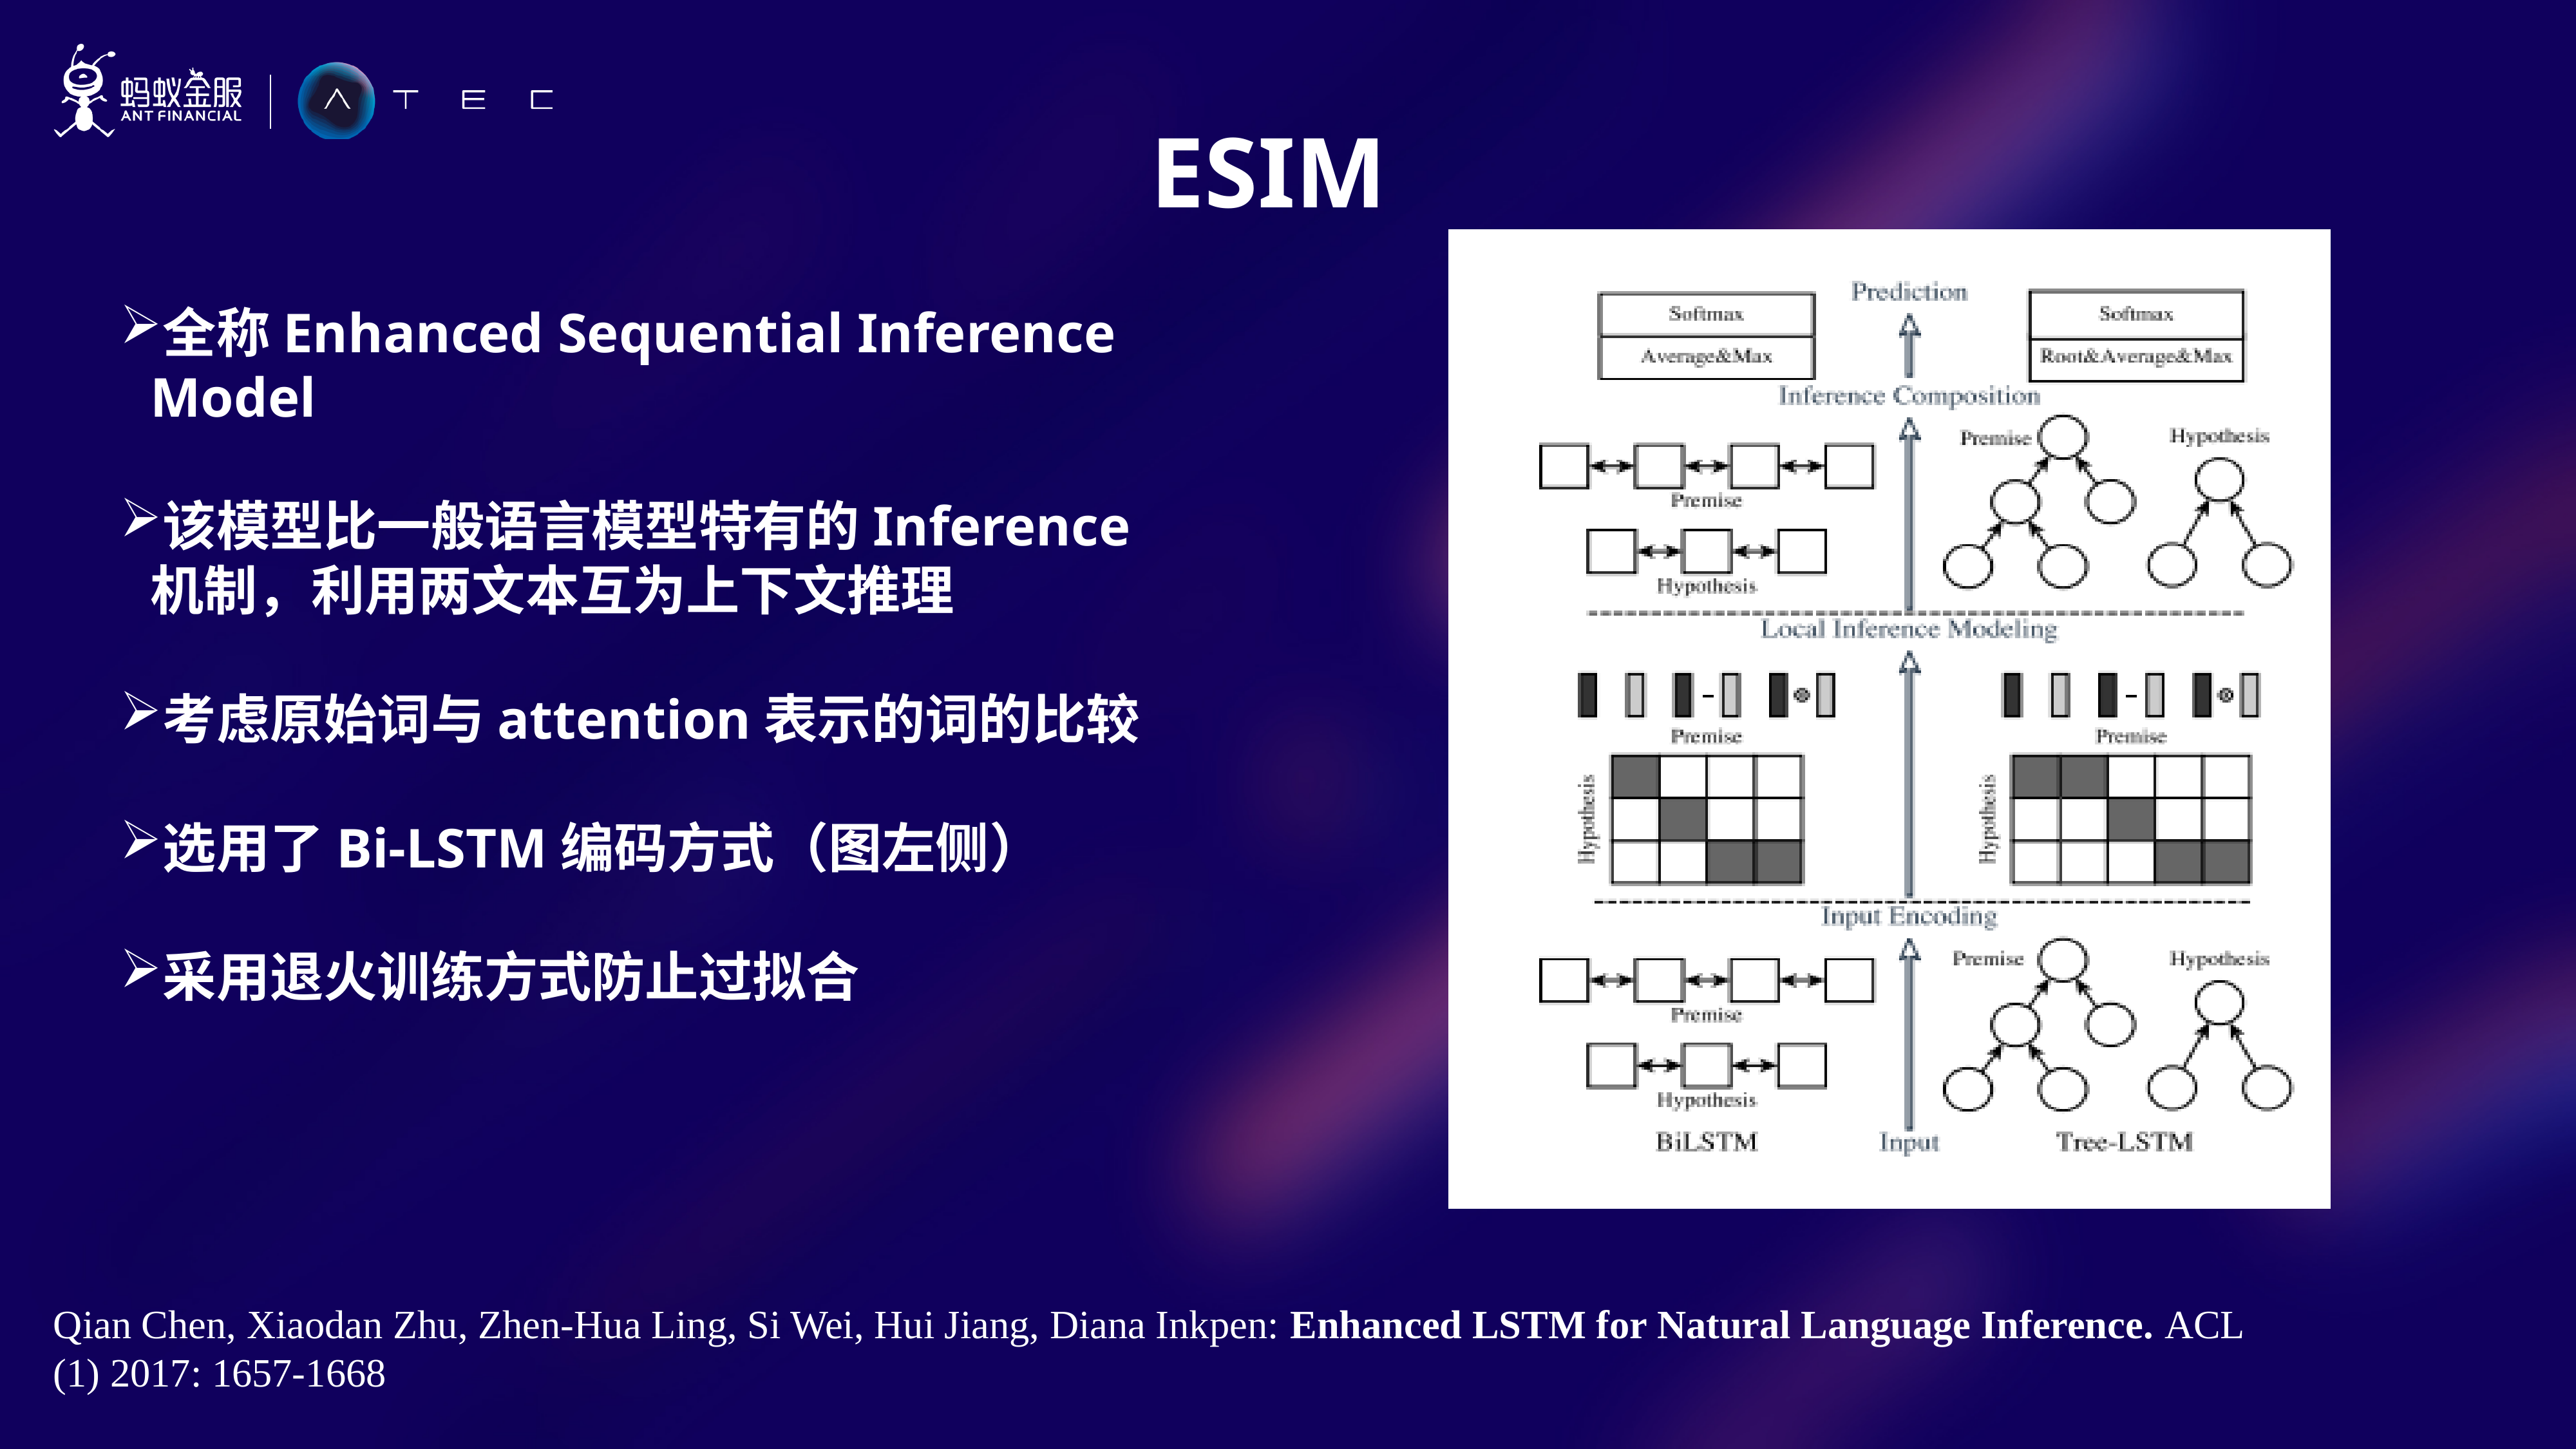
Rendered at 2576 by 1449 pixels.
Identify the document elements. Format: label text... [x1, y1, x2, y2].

picture [0, 0, 2576, 1449]
text_box Qian Chen, Xiaodan Zhu, Zhen-Hua Ling, Si Wei, Hui Jiang, Diana Inkpen: Enhanced LSTM for Natural Language Inference. ACL (1) 2017: 1657-1668 [44, 1293, 2398, 1400]
text_box ESIM [757, 108, 1730, 230]
text_box 全称Enhanced Sequential Inference Model 该模型比一般语言模型特有的Inference机制，利用两文本互为上下文推理 考虑原始词与attention表示的词的比较 选用了Bi-LSTM编码方式（图左侧） 采用退火训练方式防止过拟合 [110, 229, 1152, 1270]
